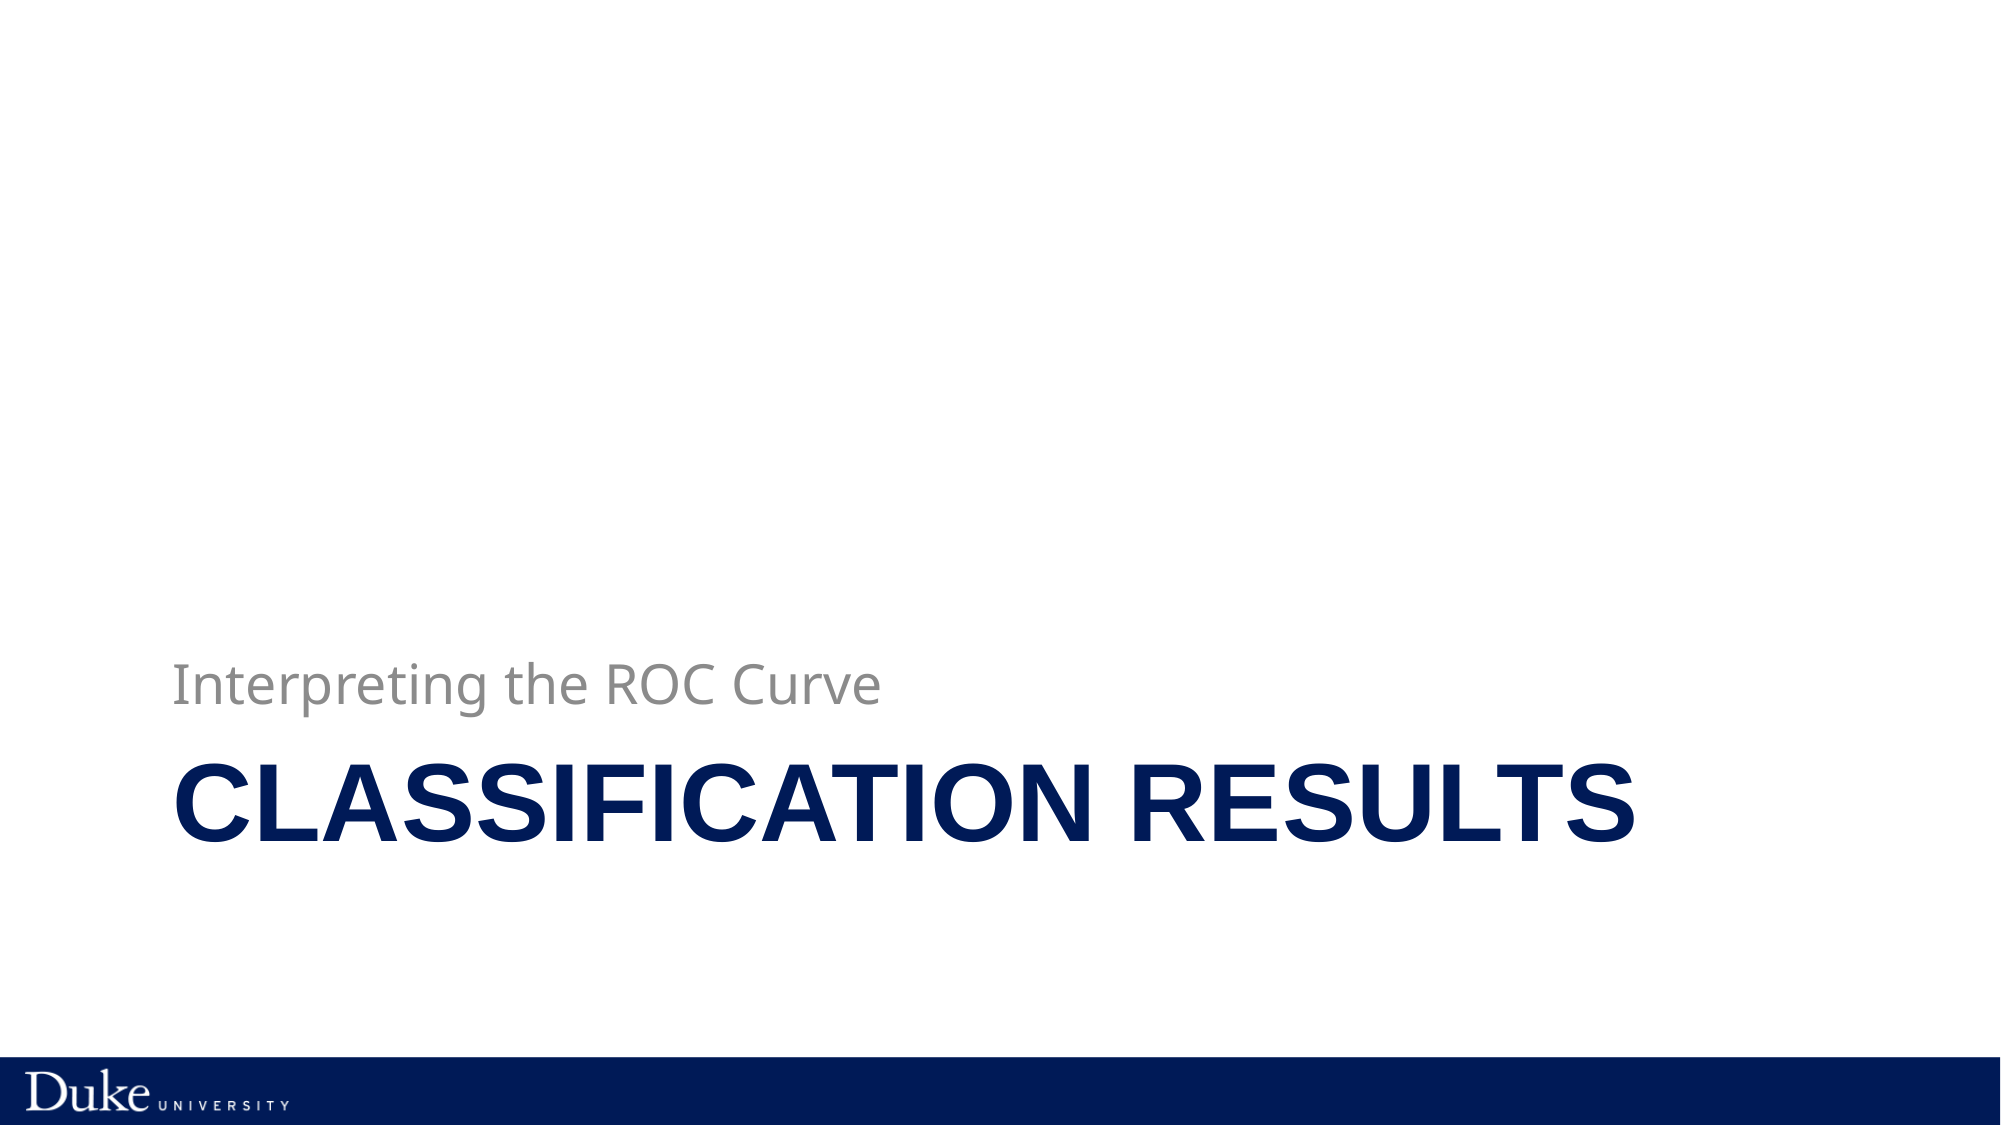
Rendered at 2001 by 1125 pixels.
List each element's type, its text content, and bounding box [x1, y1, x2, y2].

picture [0, 0, 2001, 1125]
list Interpreting the ROC Curve [157, 476, 1858, 723]
title Classification Results [157, 723, 1858, 947]
